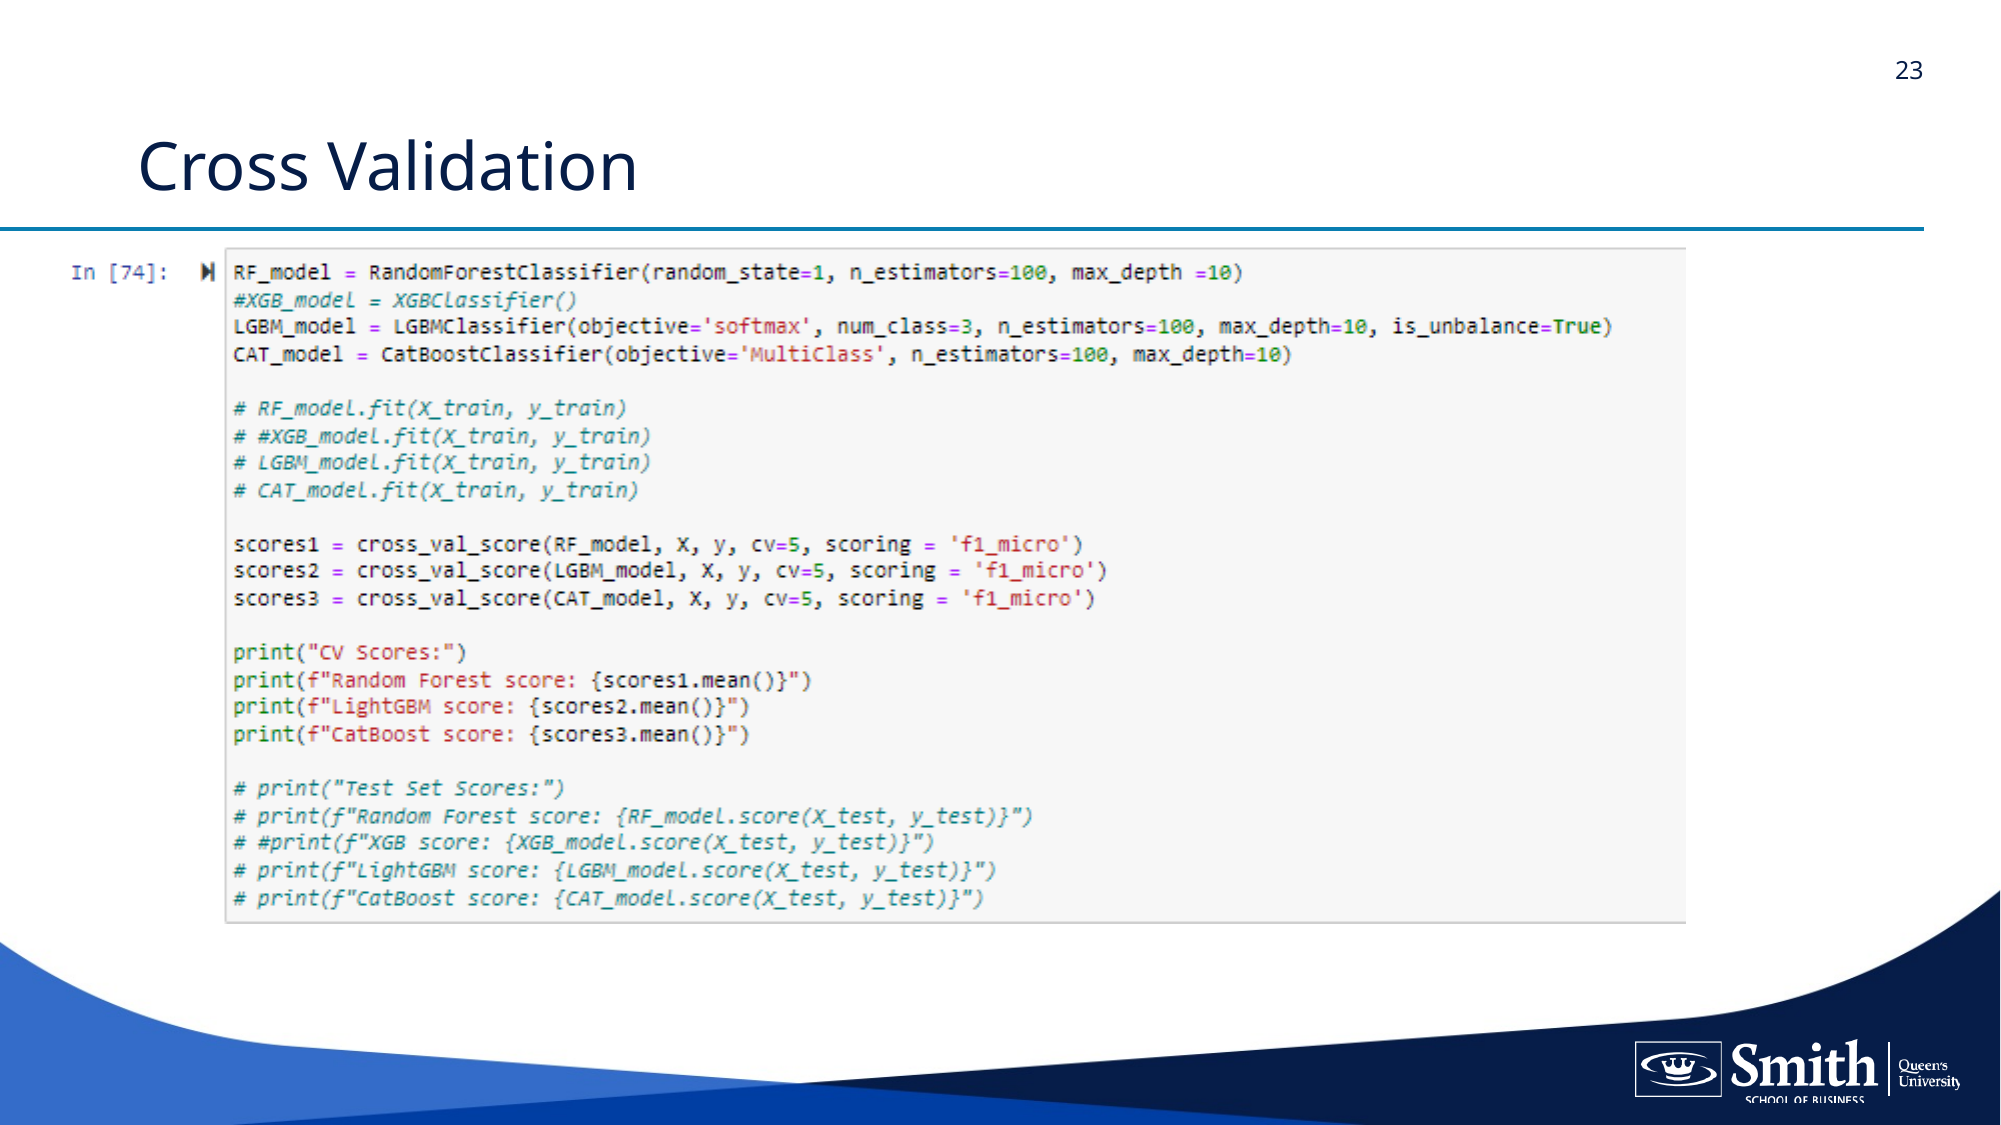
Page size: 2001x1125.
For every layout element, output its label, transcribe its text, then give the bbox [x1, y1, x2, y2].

title Cross Validation [137, 51, 1680, 205]
picture [0, 0, 2001, 1125]
